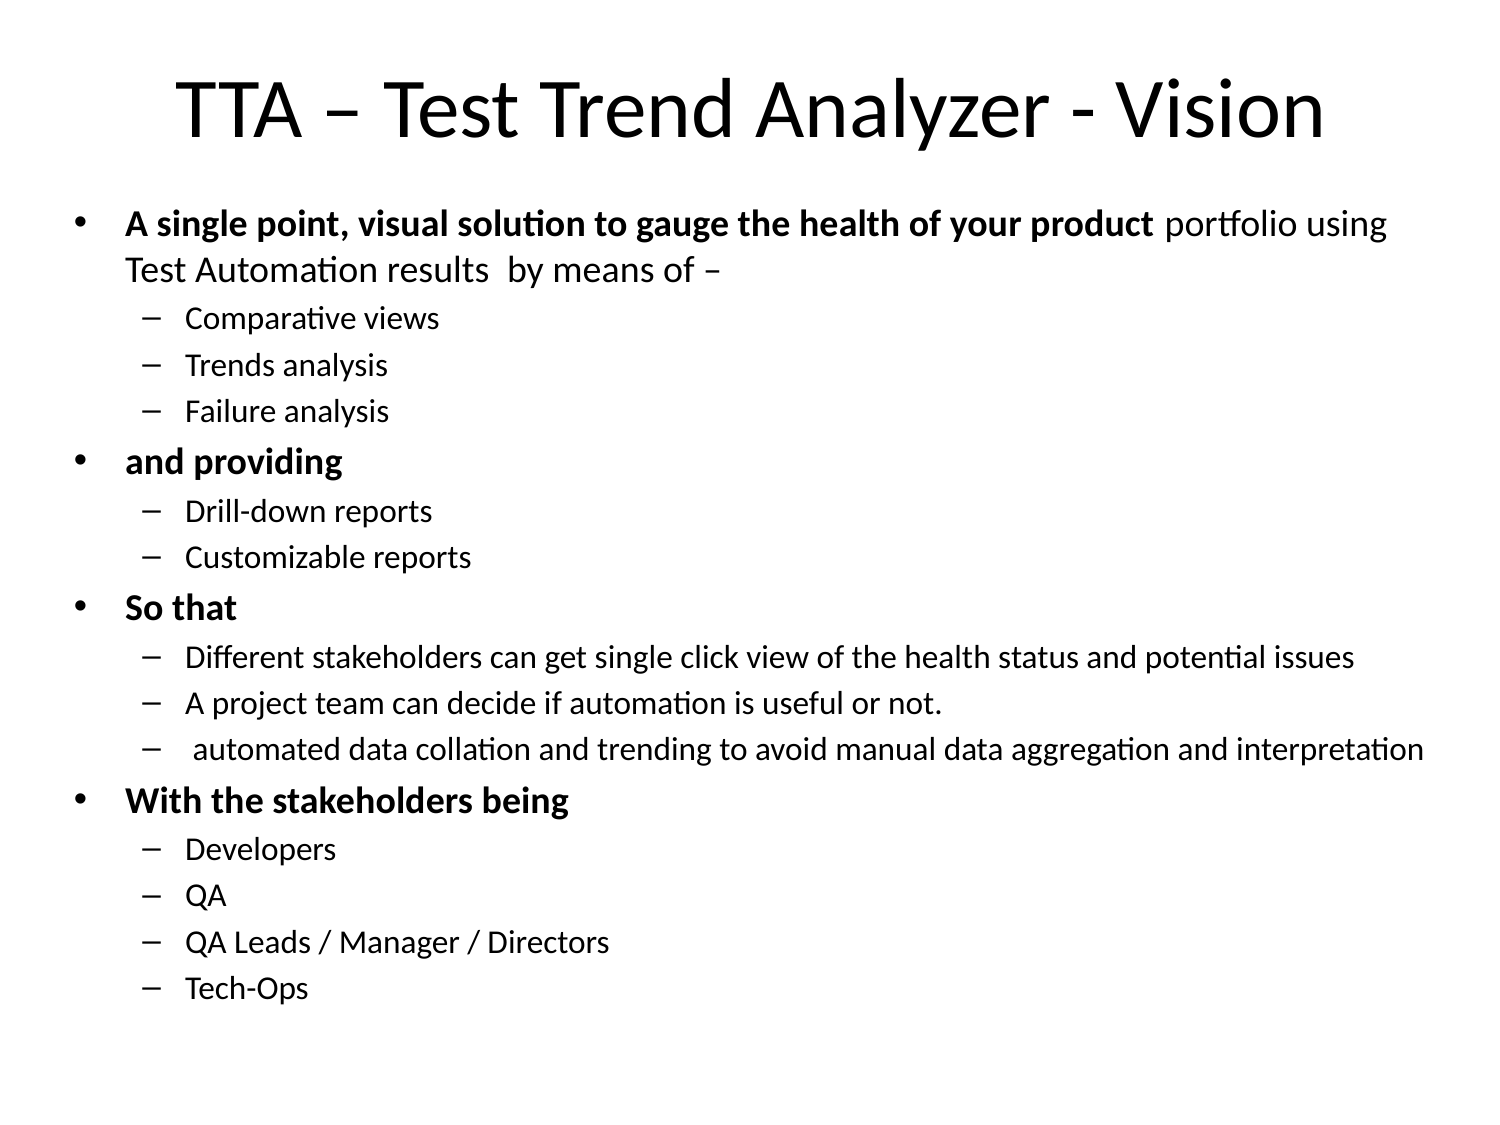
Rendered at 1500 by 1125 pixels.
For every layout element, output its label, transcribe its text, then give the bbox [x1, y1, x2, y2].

text_box TTA – Test Trend Analyzer - Vision [102, 44, 1400, 162]
list A single point, visual solution to gauge the health of your product portfolio using Test Automation results by means of – Comparative views Trends analysis Failure analysis and providing Drill-down reports Customizable reports So that Different stakeholders can get single click view of the health status and potential issues A project team can decide if automation is useful or not. automated data collation and trending to avoid manual data aggregation and interpretation With the stakeholders being Developers QA QA Leads / Manager / Directors Tech-Ops [58, 191, 1447, 1051]
